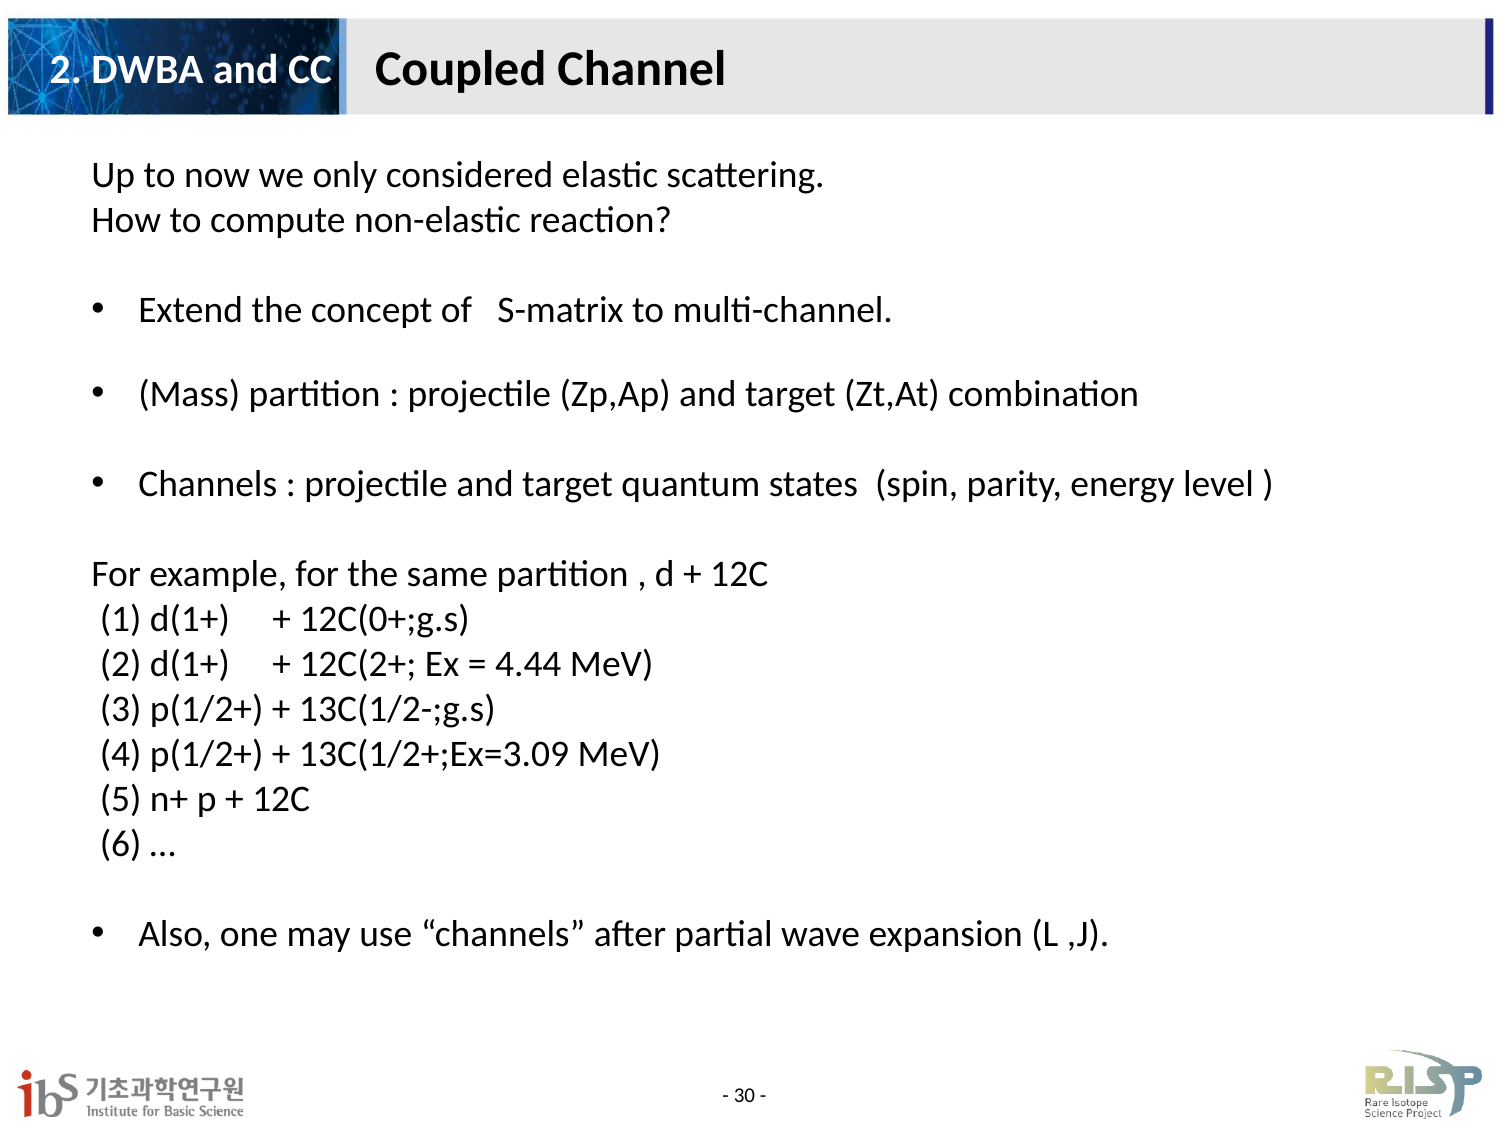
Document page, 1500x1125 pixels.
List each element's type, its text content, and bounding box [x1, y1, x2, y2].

picture [2, 10, 1500, 130]
picture [1364, 1049, 1482, 1119]
picture [17, 1070, 243, 1117]
text_box (Mass) partition : projectile (Zp,Ap) and target (Zt,At) combination Channels : projectile and target quantum states (spin, parity, energy level ) For example, for the same partition , d + 12C (1) d(1+) + 12C(0+;g.s) (2) d(1+) + 12C(2+; Ex = 4.44 MeV) (3) p(1/2+) + 13C(1/2-;g.s) (4) p(1/2+) + 13C(1/2+;Ex=3.09 MeV) (5) n+ p + 12C (6) … Also, one may use “channels” after partial wave expansion (L ,J). [76, 361, 1388, 962]
text_box Up to now we only considered elastic scattering. How to compute non-elastic reaction? Extend the concept of S-matrix to multi-channel. [76, 142, 1164, 338]
